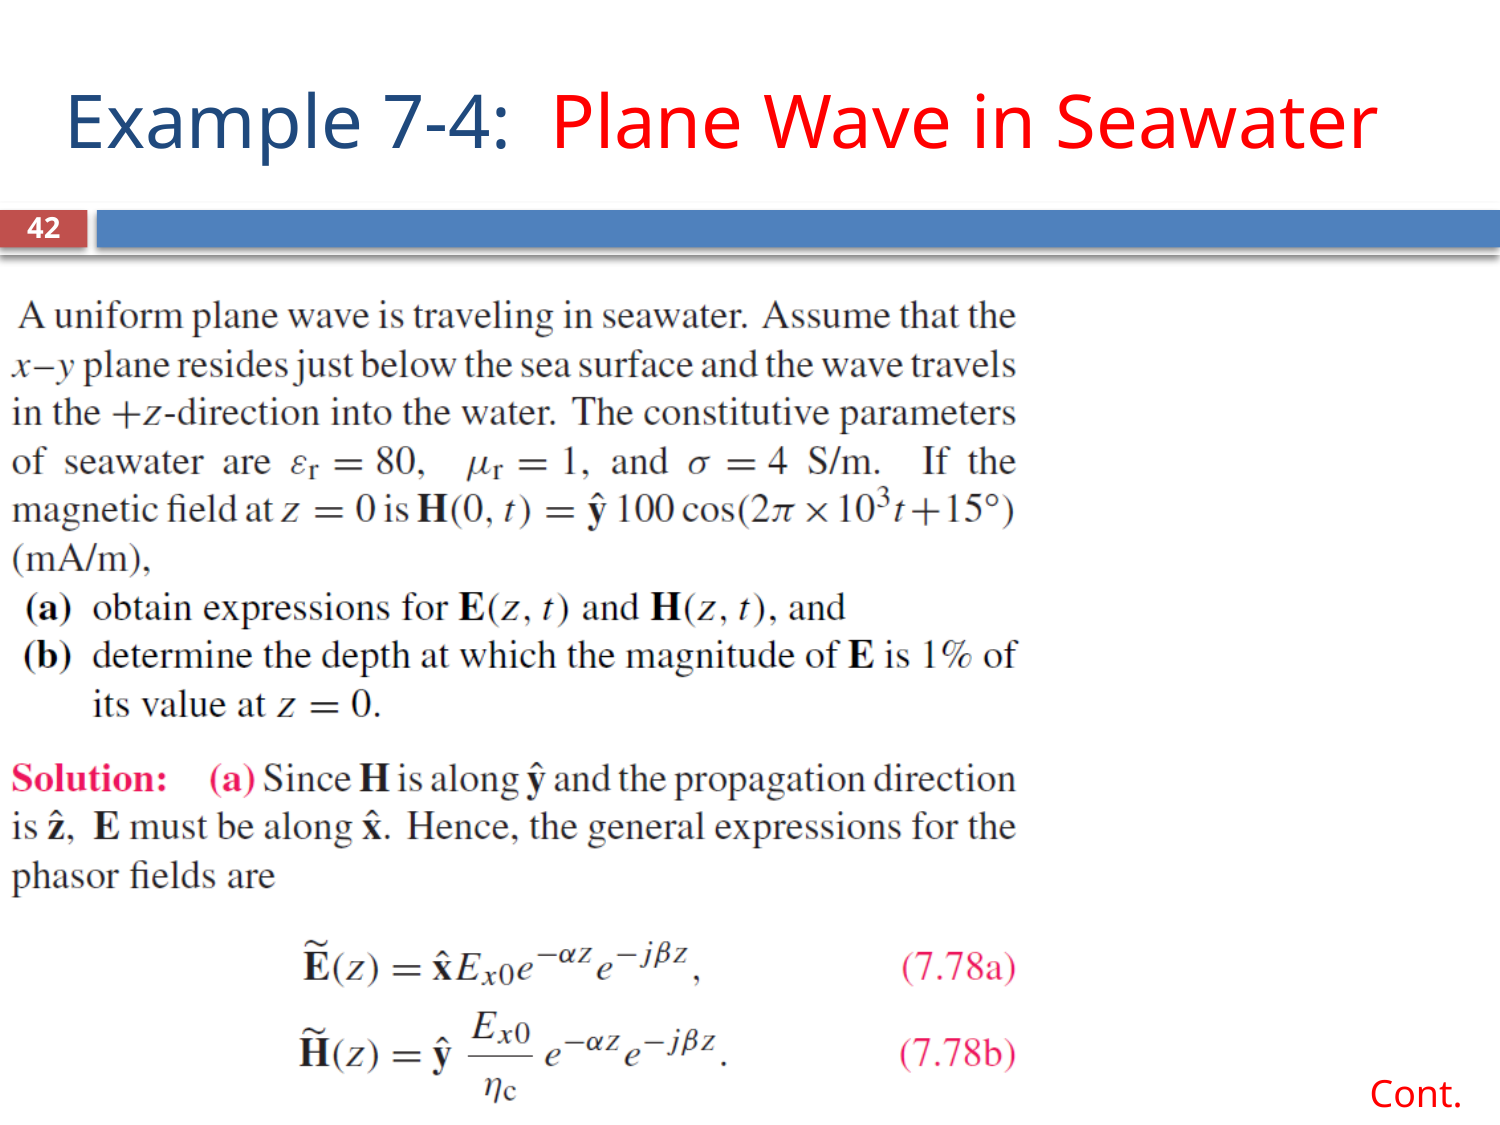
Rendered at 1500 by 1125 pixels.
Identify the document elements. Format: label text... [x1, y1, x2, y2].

slide_number 42 [0, 208, 88, 249]
title Example 7-4: Plane Wave in Seawater [50, 37, 1438, 200]
text_box Cont. [1354, 1062, 1478, 1123]
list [0, 287, 1026, 1110]
